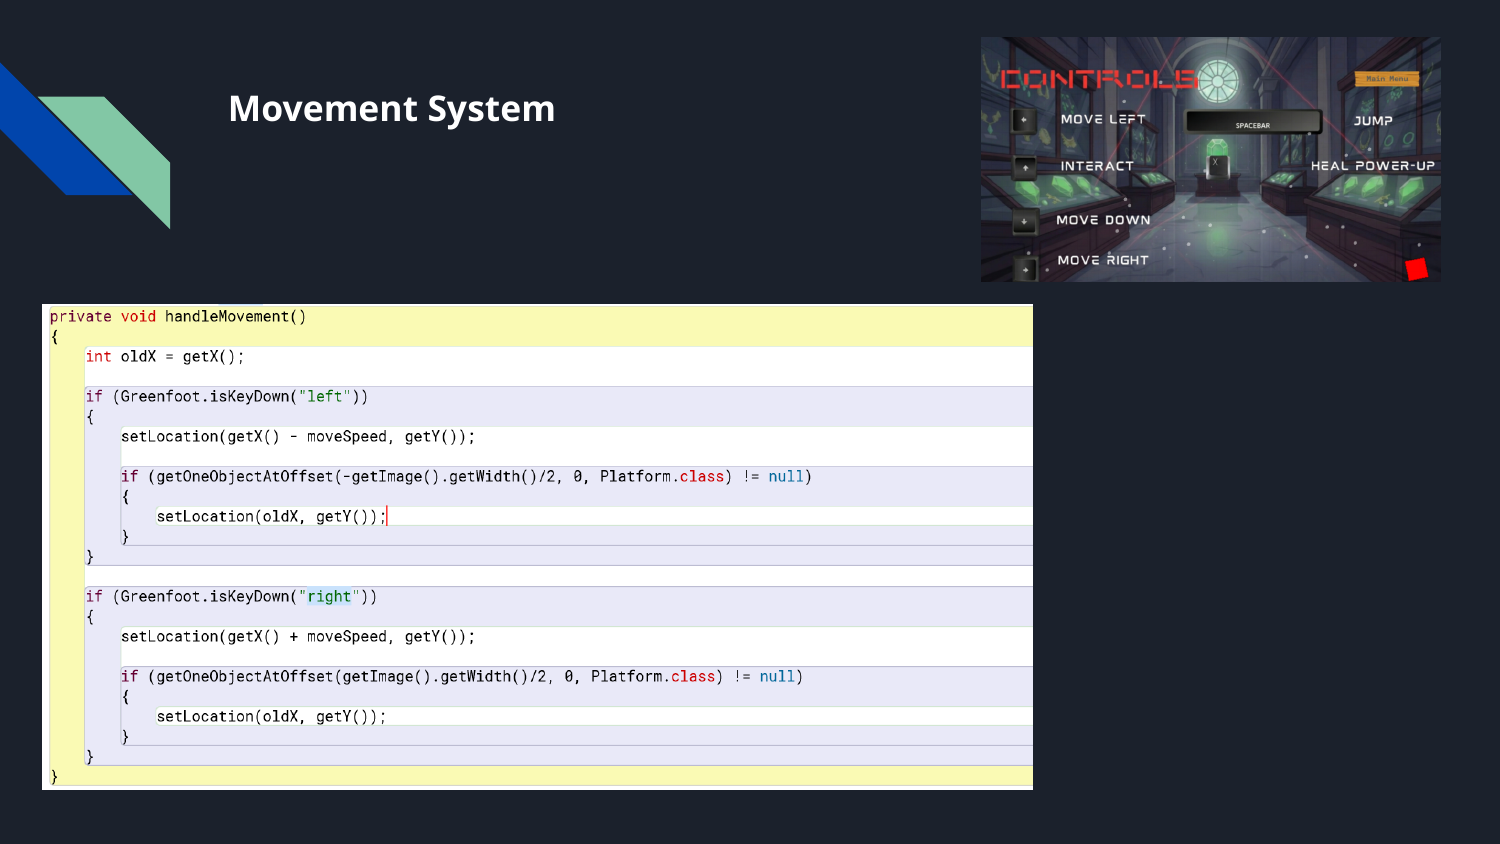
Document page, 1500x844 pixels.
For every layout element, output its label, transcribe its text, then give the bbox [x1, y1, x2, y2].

picture [41, 304, 1033, 791]
title Movement System [212, 64, 976, 215]
picture [981, 37, 1441, 283]
